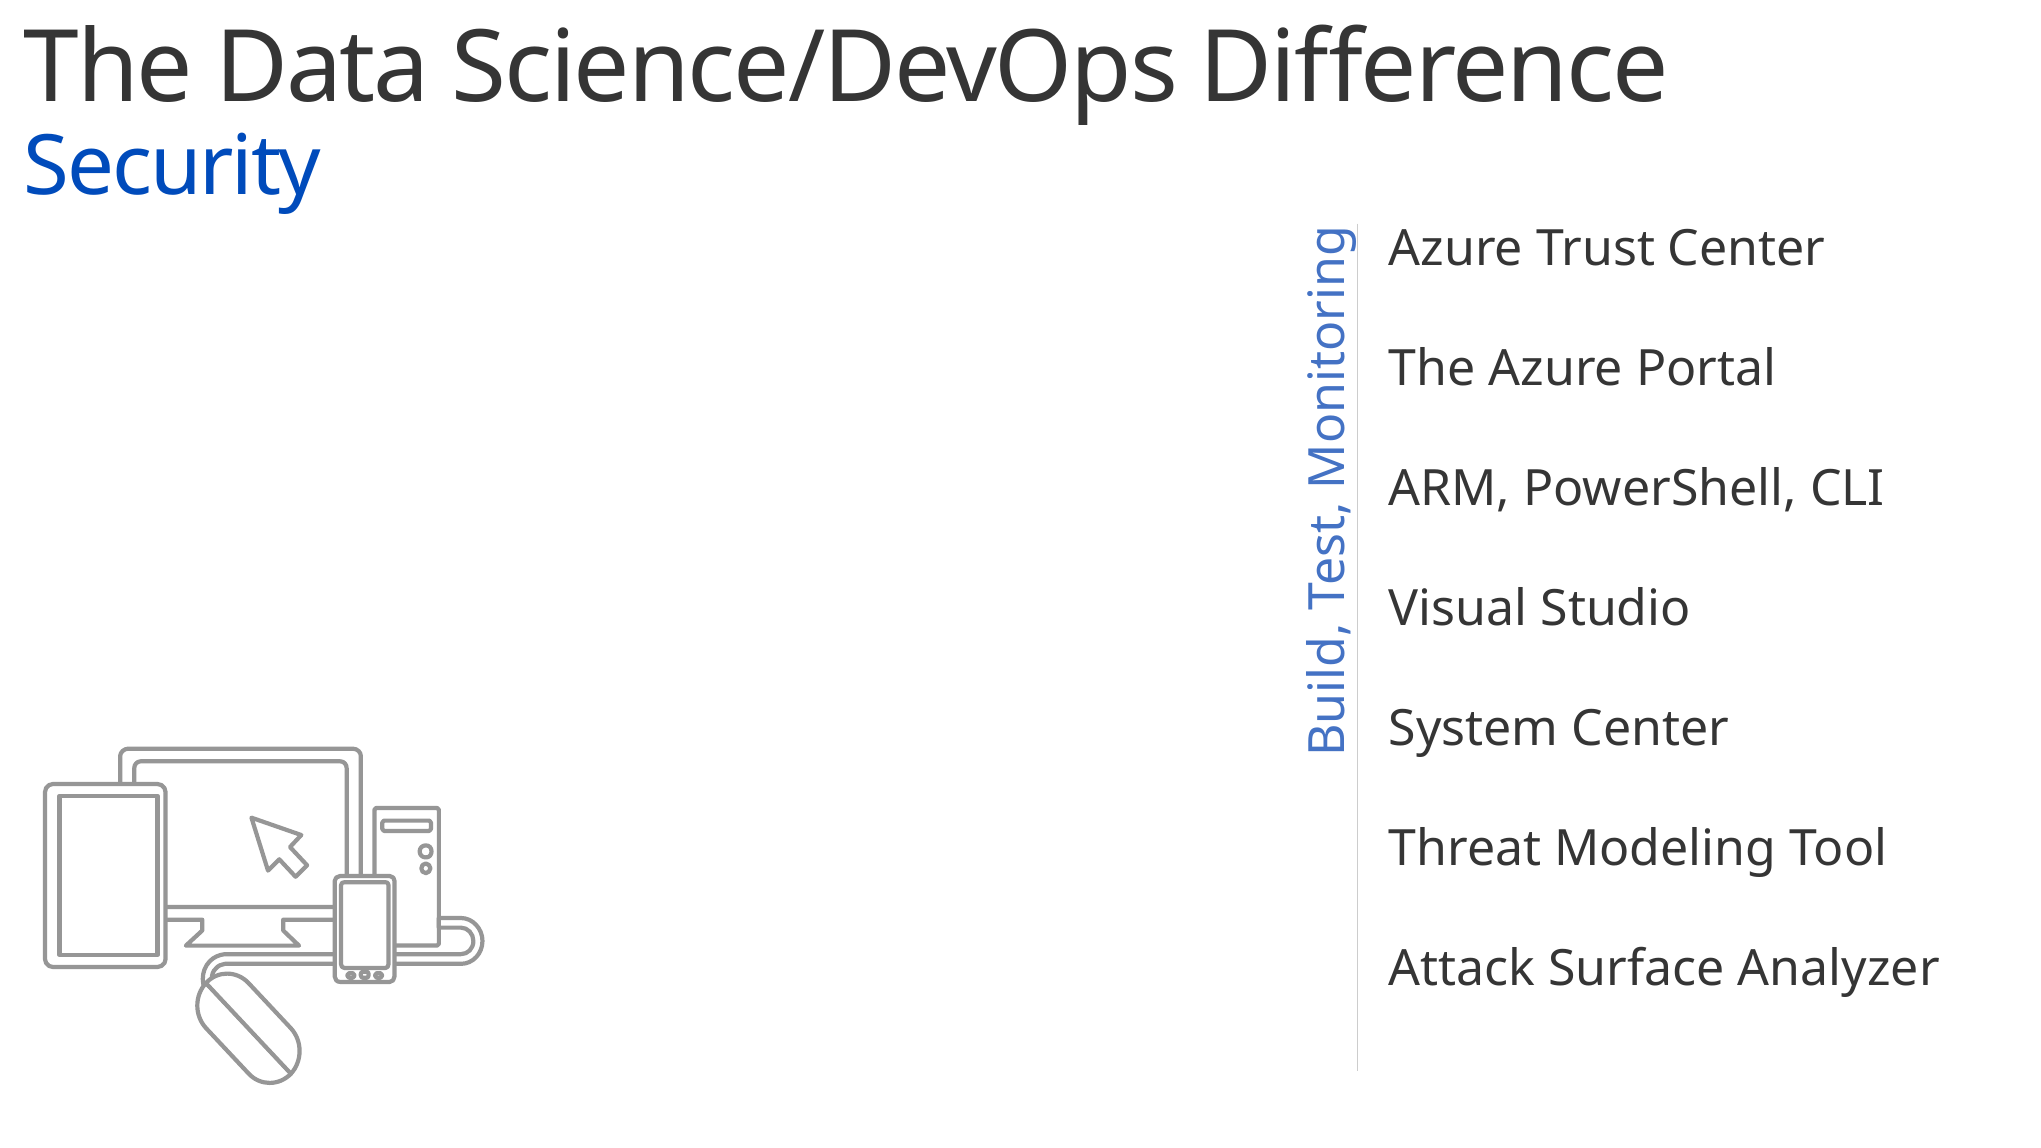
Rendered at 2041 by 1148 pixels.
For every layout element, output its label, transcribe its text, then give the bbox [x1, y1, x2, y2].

text_box Build, Test, Monitoring [1286, 211, 1362, 1148]
text_box The Data Science/DevOps Difference Security [0, 0, 2041, 287]
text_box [44, 748, 483, 1087]
text_box Azure Trust Center The Azure Portal ARM, PowerShell, CLI Visual Studio System Center Threat Modeling Tool Attack Surface Analyzer [1373, 207, 2024, 1063]
